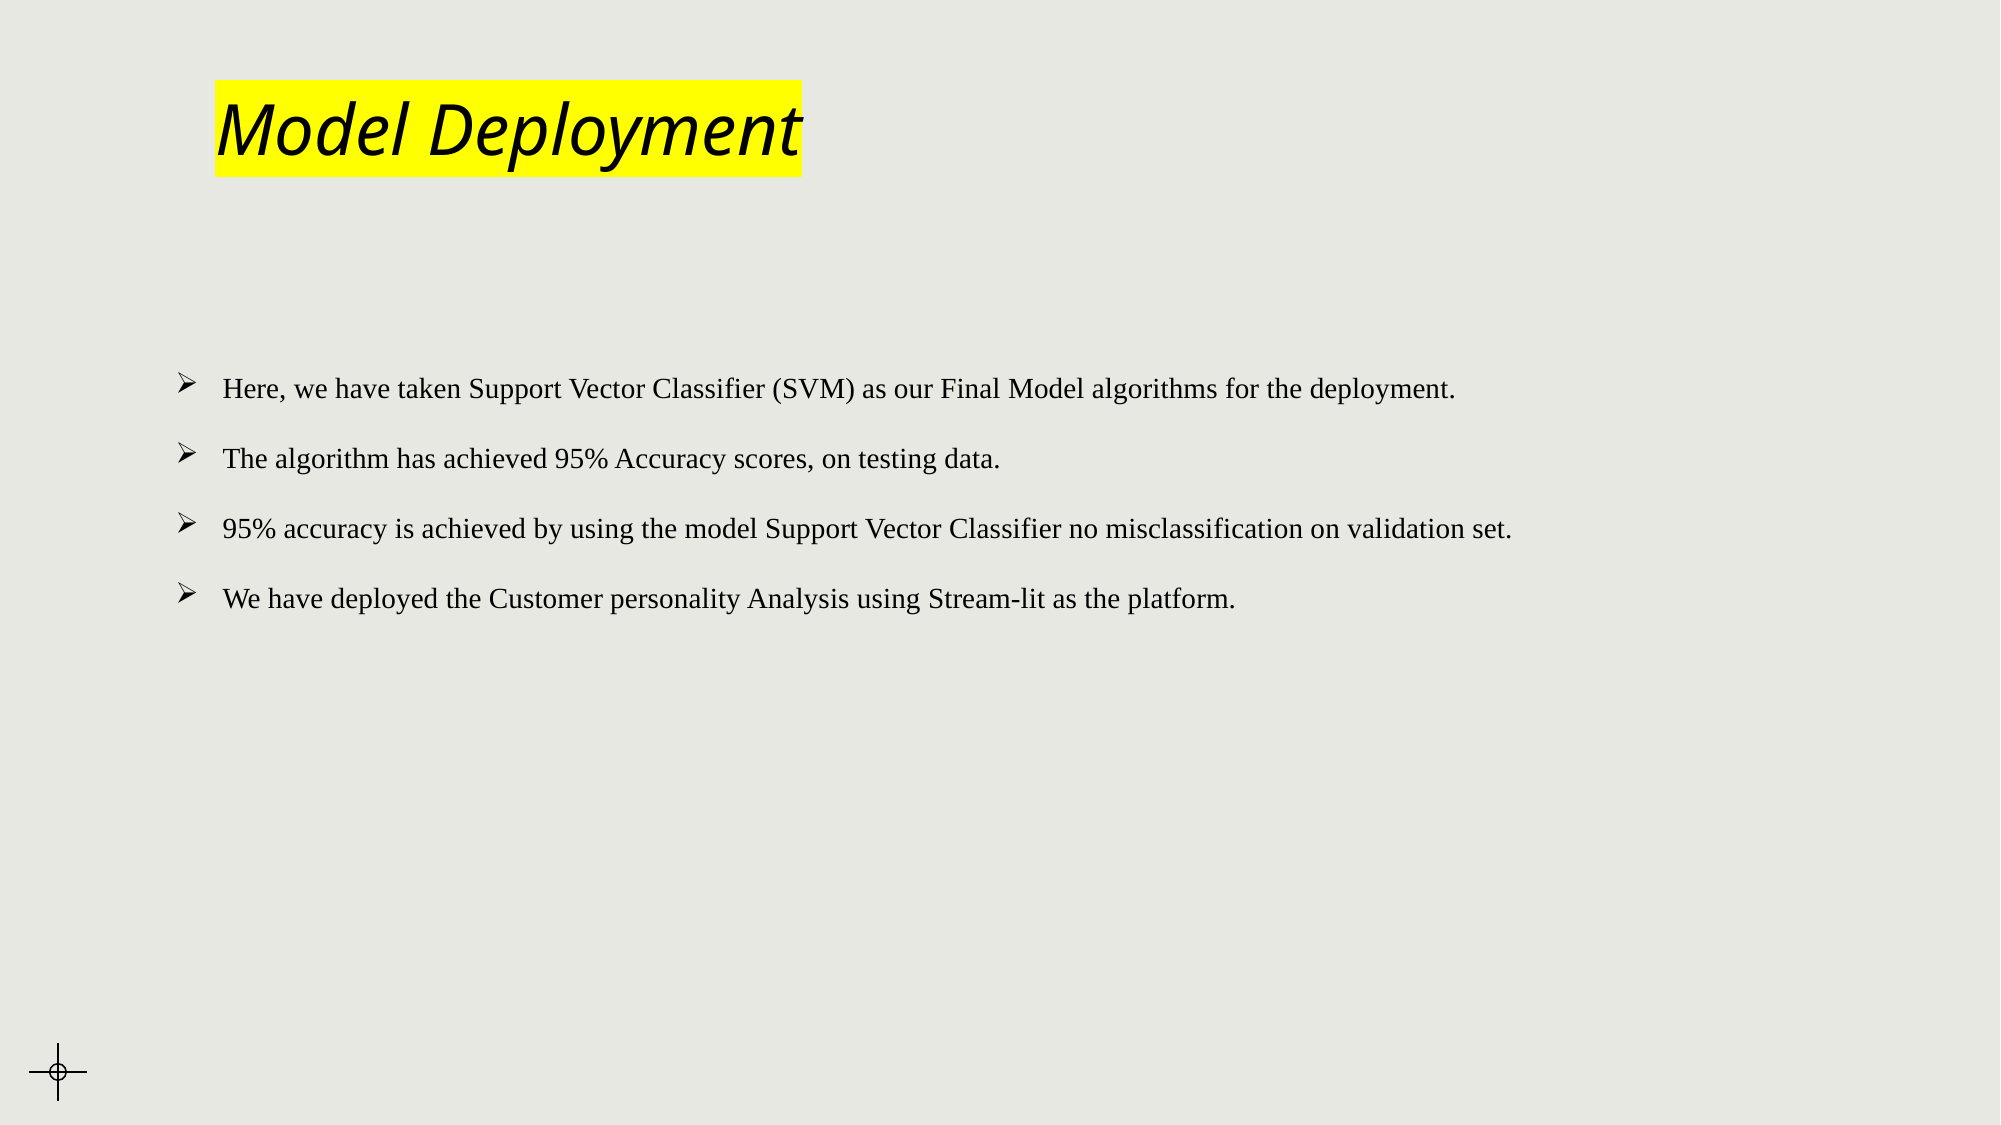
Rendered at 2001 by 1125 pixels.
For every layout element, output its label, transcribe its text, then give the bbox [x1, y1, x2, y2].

text_box Here, we have taken Support Vector Classifier (SVM) as our Final Model algorithms for the deployment. The algorithm has achieved 95% Accuracy scores, on testing data. 95% accuracy is achieved by using the model Support Vector Classifier no misclassification on validation set. We have deployed the Customer personality Analysis using Stream-lit as the platform. [160, 361, 1851, 622]
title Model Deployment [200, 59, 1758, 178]
